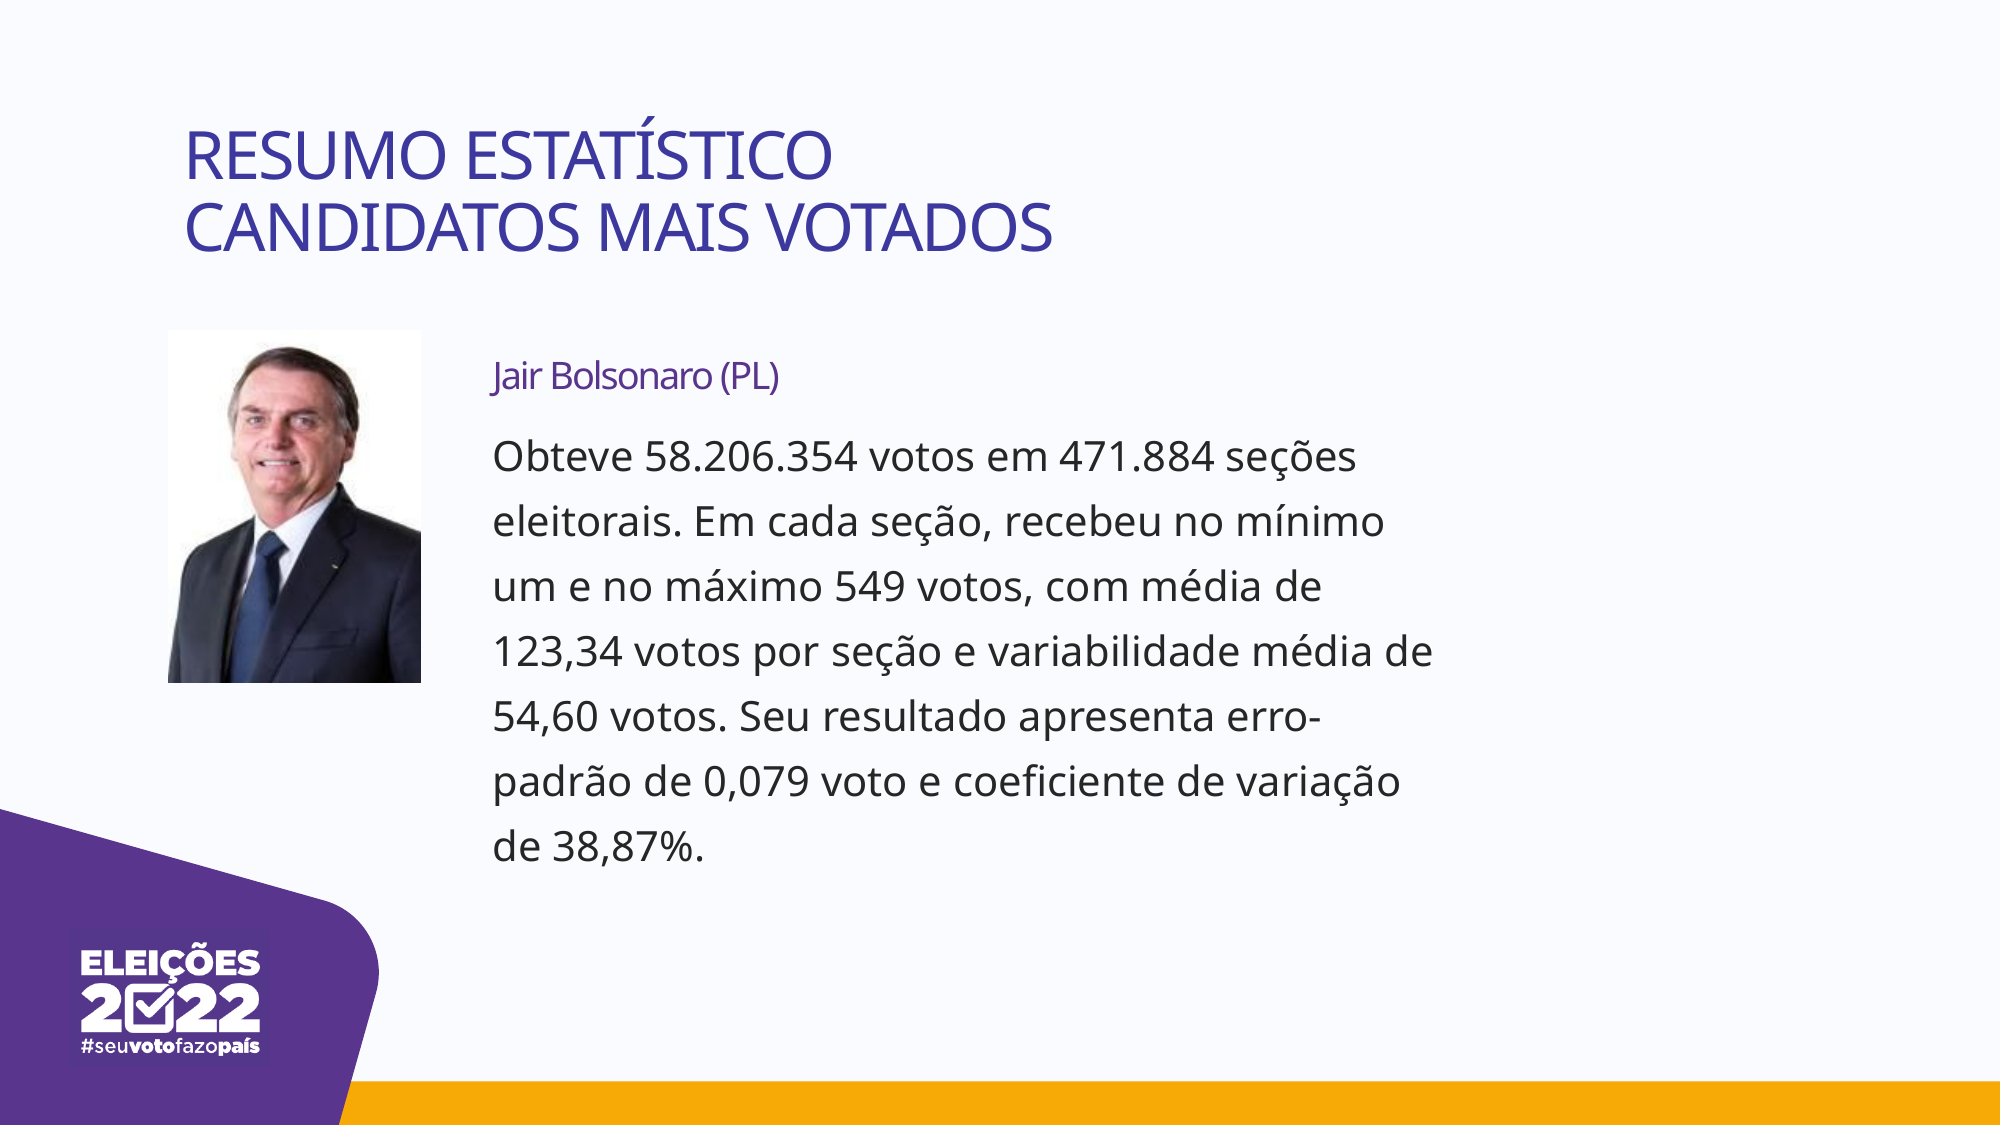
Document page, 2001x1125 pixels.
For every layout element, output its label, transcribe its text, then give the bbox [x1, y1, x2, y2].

text_box [0, 807, 380, 1125]
text_box Obteve 58.206.354 votos em 471.884 seções eleitorais. Em cada seção, recebeu no mínimo um e no máximo 549 votos, com média de 123,34 votos por seção e variabilidade média de 54,60 votos. Seu resultado apresenta erro-padrão de 0,079 voto e coeficiente de variação de 38,87%. [477, 407, 1470, 958]
text_box [341, 1080, 2000, 1125]
text_box Jair Bolsonaro (PL) [477, 330, 1144, 405]
picture [68, 929, 270, 1067]
text_box RESUMO ESTATÍSTICO CANDIDATOS MAIS VOTADOS [168, 102, 1344, 274]
picture [168, 330, 421, 683]
